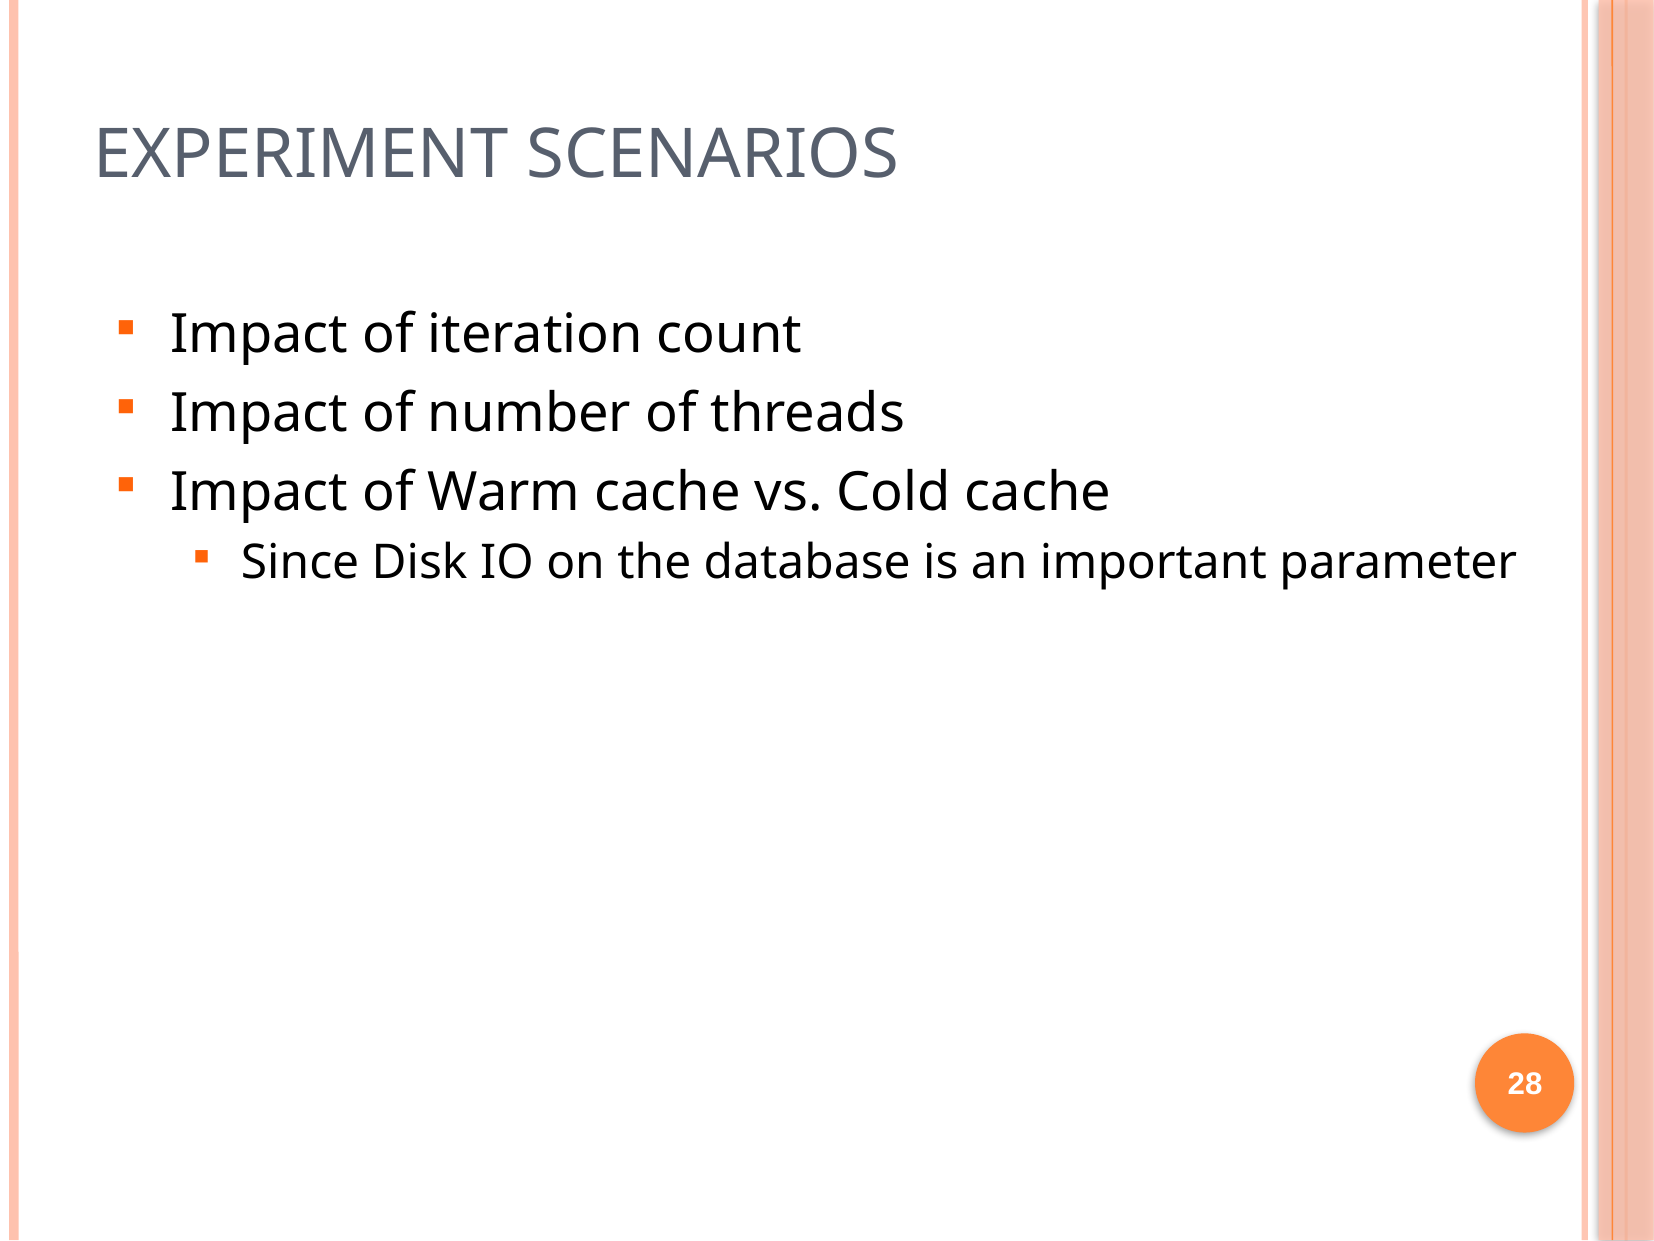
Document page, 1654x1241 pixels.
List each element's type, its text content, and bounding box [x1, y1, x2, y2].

title Experiment scenarios [76, 7, 1565, 200]
list Impact of iteration count Impact of number of threads Impact of Warm cache vs. Cold cache Since Disk IO on the database is an important parameter [82, 290, 1571, 1094]
slide_number 28 [1470, 1036, 1581, 1132]
